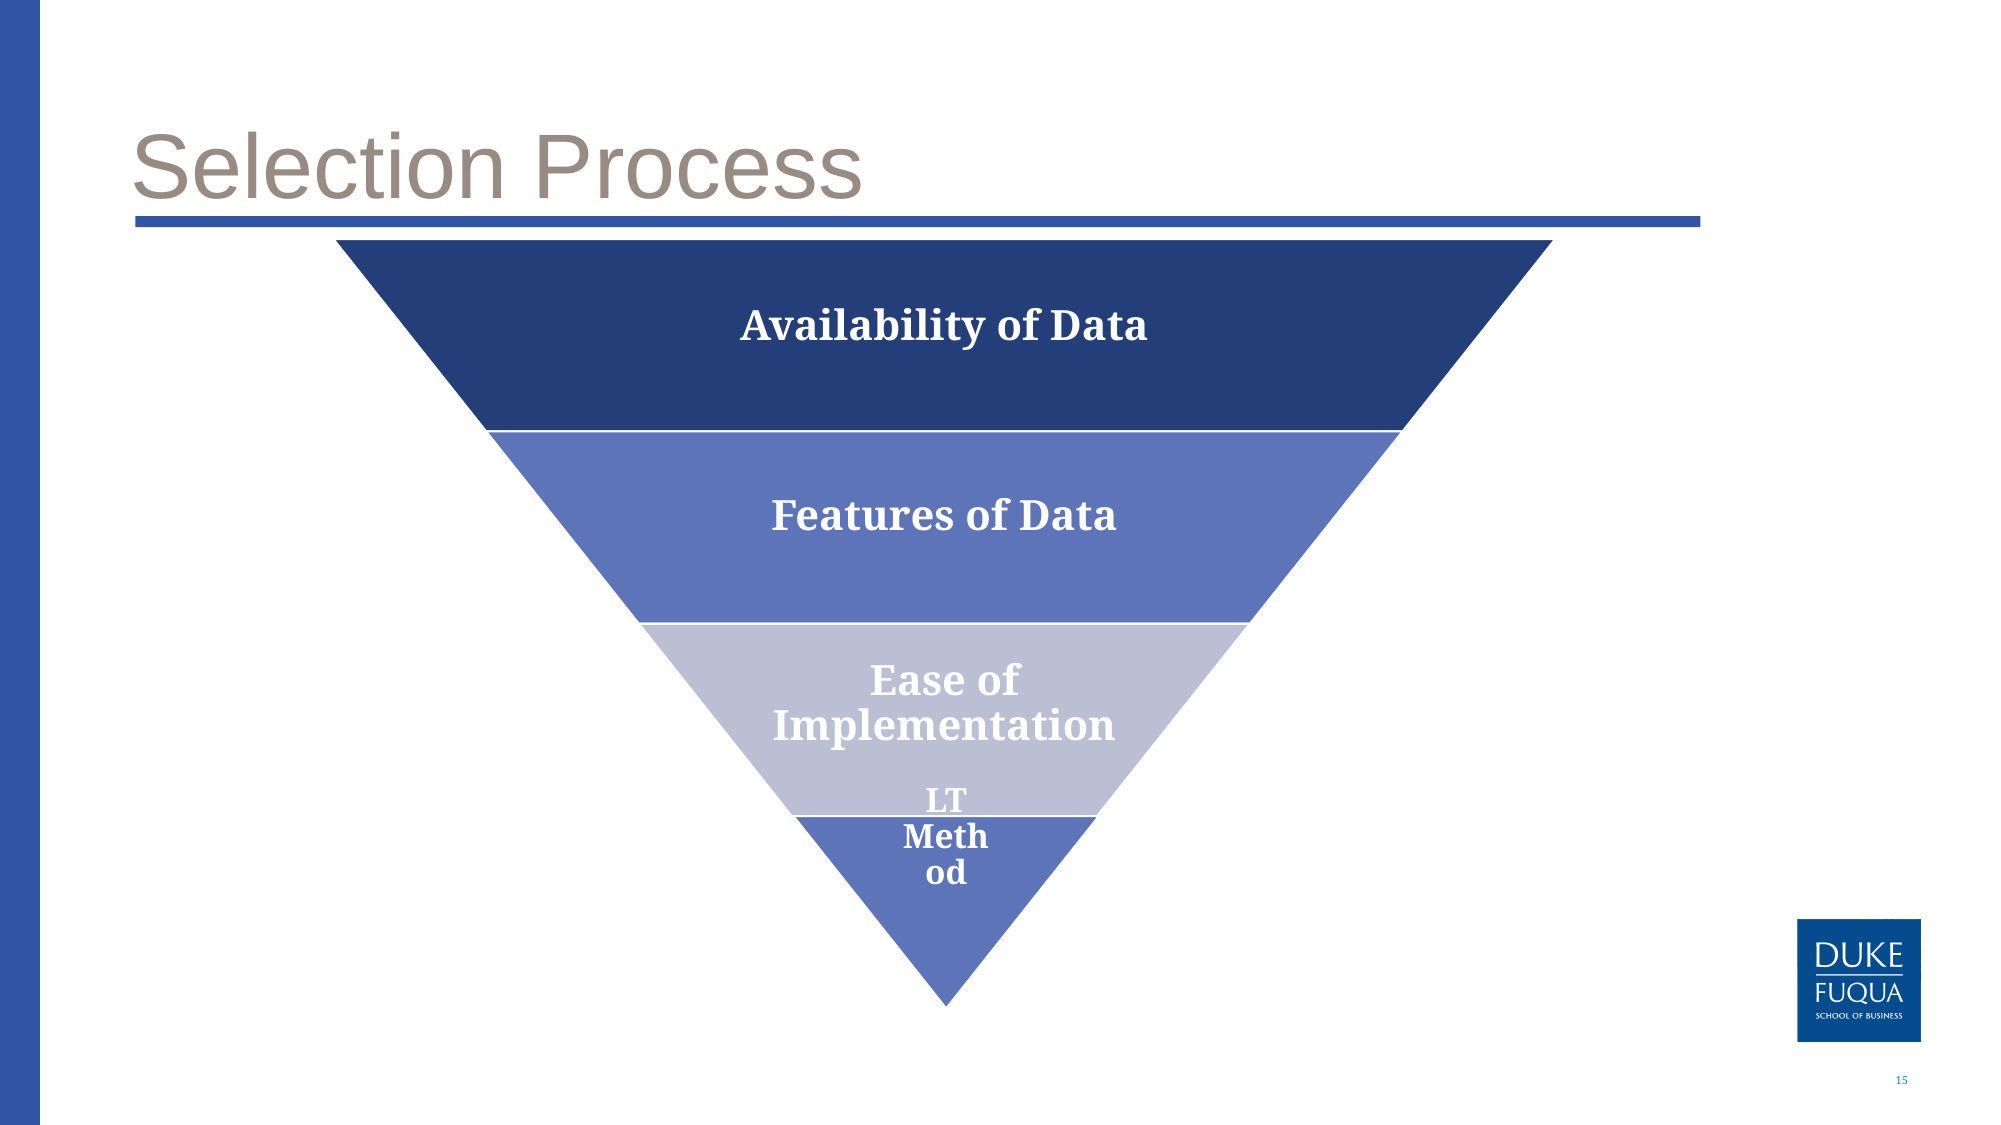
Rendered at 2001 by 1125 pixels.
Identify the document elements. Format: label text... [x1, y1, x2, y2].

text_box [333, 238, 1556, 1009]
title Selection Process [115, 59, 1841, 278]
picture [1797, 919, 1921, 1042]
